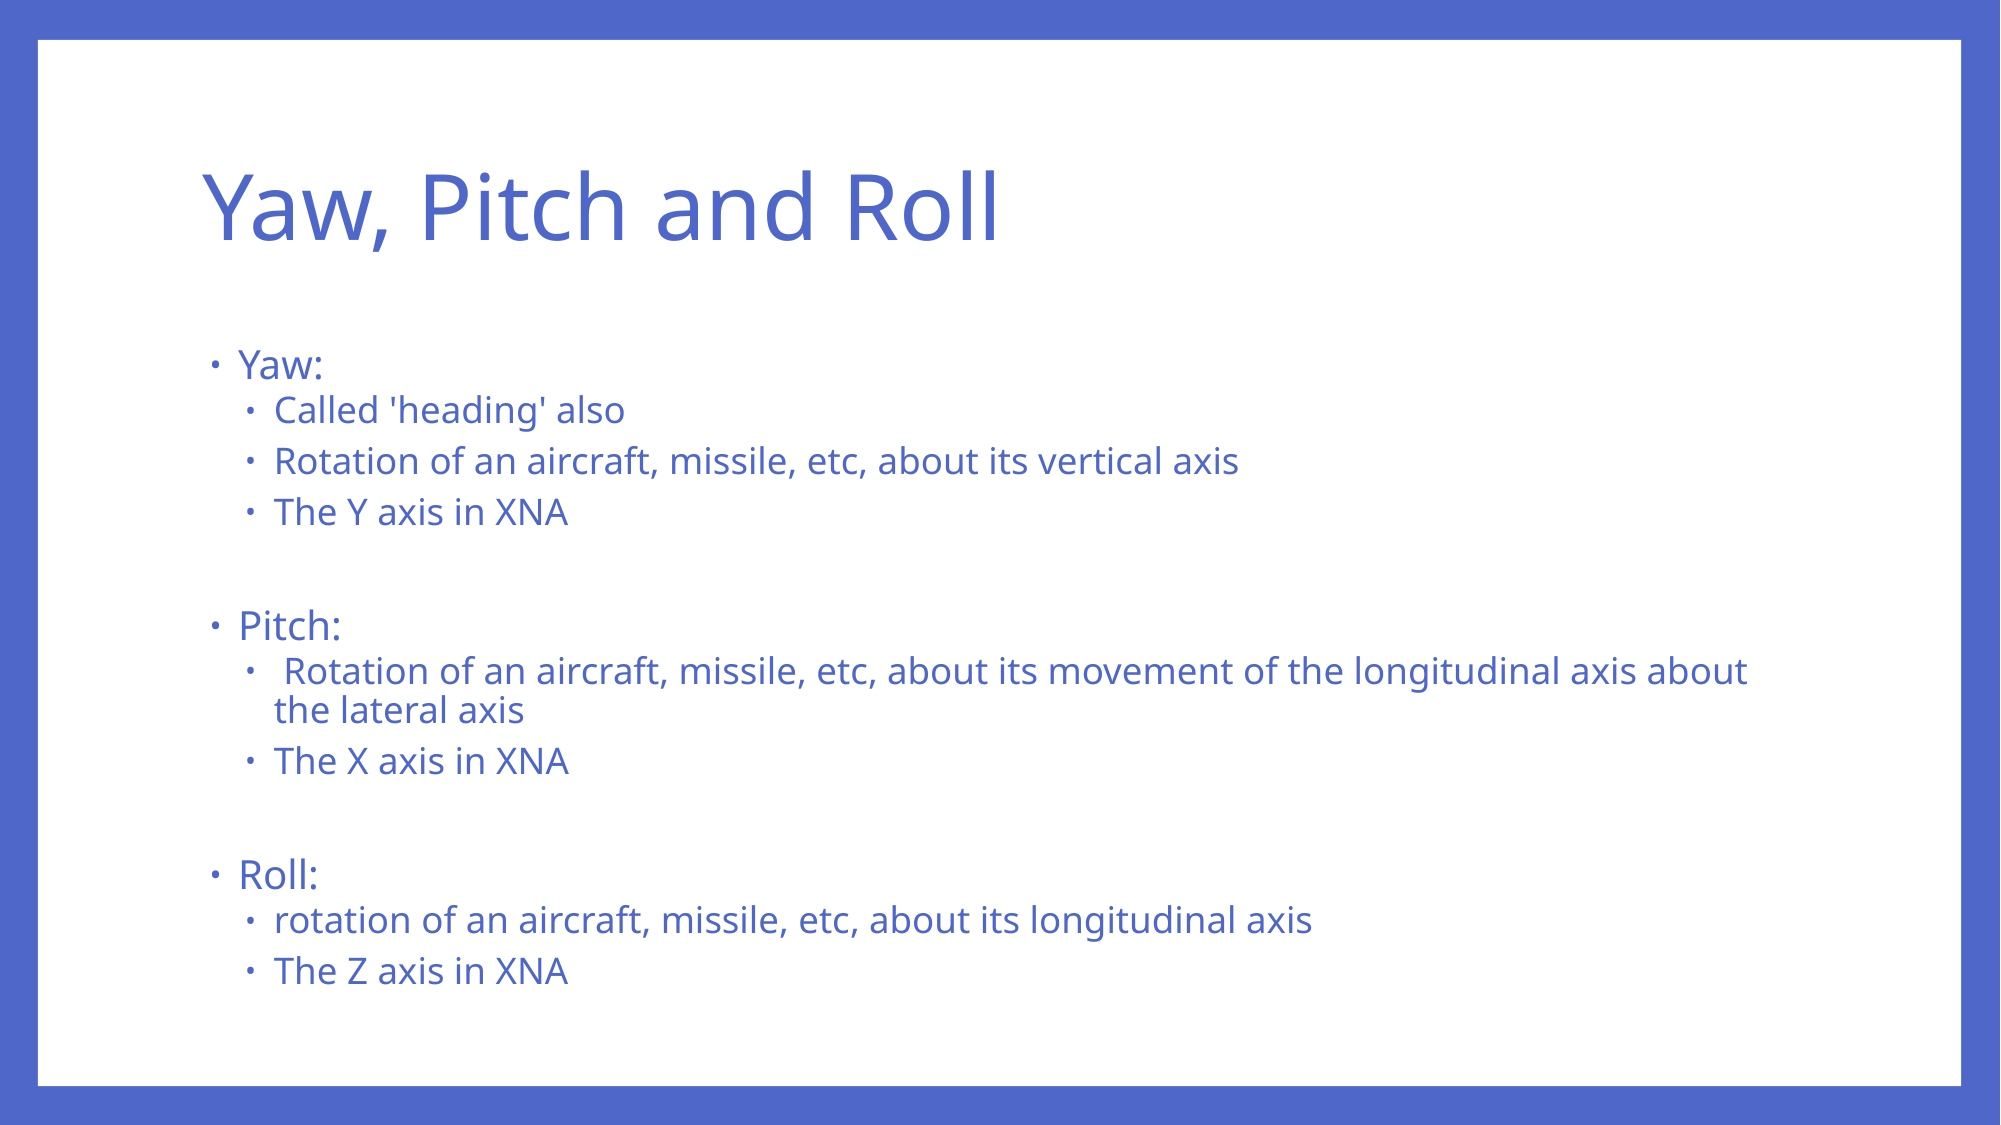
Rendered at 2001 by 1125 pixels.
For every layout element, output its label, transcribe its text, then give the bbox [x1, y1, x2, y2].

title Yaw, Pitch and Roll [187, 99, 1808, 323]
list Yaw: Called 'heading' also Rotation of an aircraft, missile, etc, about its vertical axis The Y axis in XNA Pitch: Rotation of an aircraft, missile, etc, about its movement of the longitudinal axis about the lateral axis The X axis in XNA Roll: rotation of an aircraft, missile, etc, about its longitudinal axis The Z axis in XNA [187, 337, 1808, 1000]
